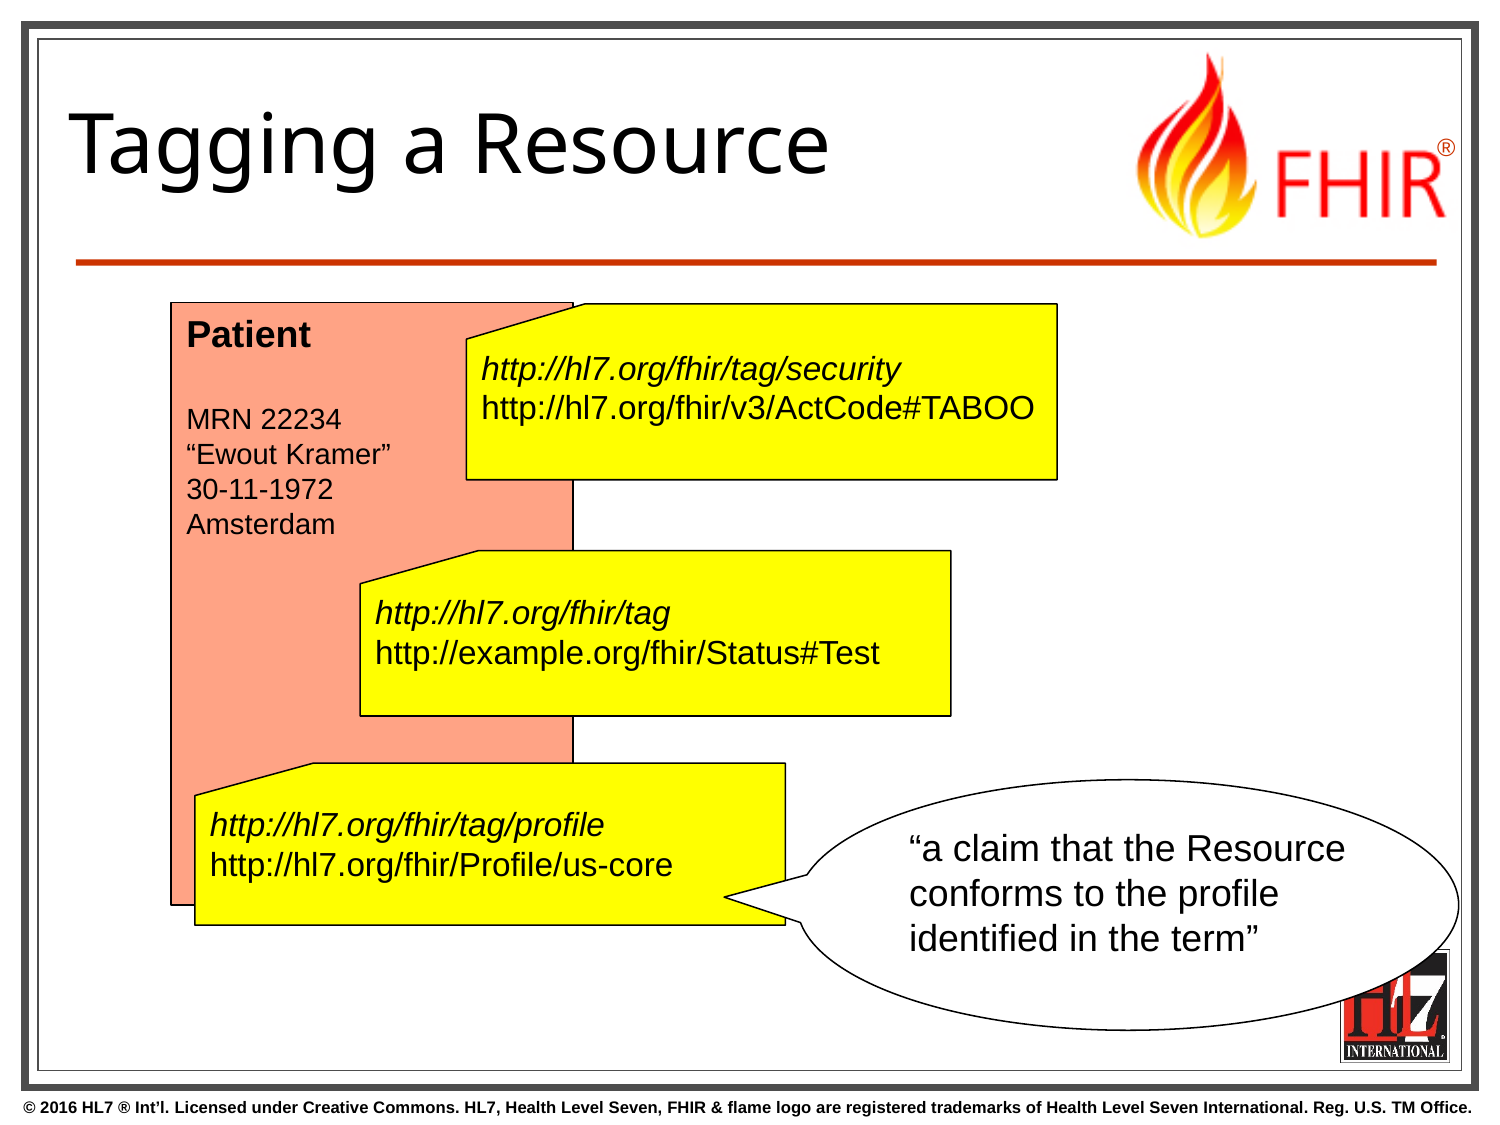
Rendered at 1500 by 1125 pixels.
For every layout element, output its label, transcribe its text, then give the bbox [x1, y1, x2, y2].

text_box http://hl7.org/fhir/tag/profile http://hl7.org/fhir/Profile/us-core [194, 763, 786, 926]
picture [1340, 949, 1450, 1063]
text_box Patient MRN 22234 “Ewout Kramer” 30-11-1972 Amsterdam [171, 302, 573, 906]
text_box “a claim that the Resource conforms to the profile identified in the term” [724, 779, 1459, 1031]
picture [1124, 42, 1458, 249]
title Tagging a Resource [53, 54, 1128, 244]
text_box http://hl7.org/fhir/tag/security http://hl7.org/fhir/v3/ActCode#TABOO [466, 303, 1058, 480]
text_box http://hl7.org/fhir/tag http://example.org/fhir/Status#Test [360, 550, 951, 716]
